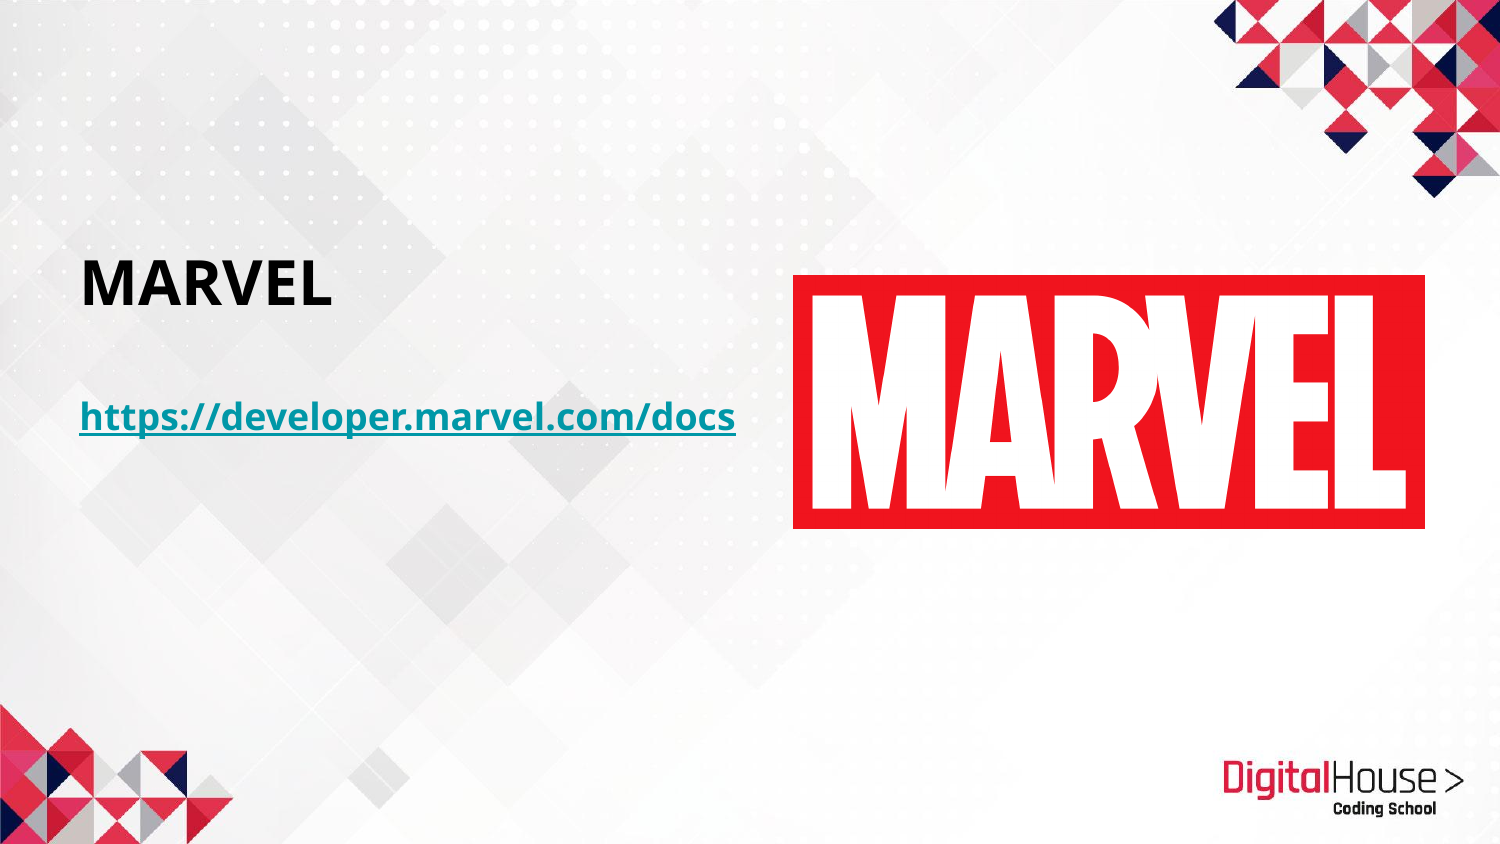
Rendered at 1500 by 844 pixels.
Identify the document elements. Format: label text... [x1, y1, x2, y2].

text_box MARVEL https://developer.marvel.com/docs [64, 227, 1117, 455]
picture [0, 0, 1500, 844]
